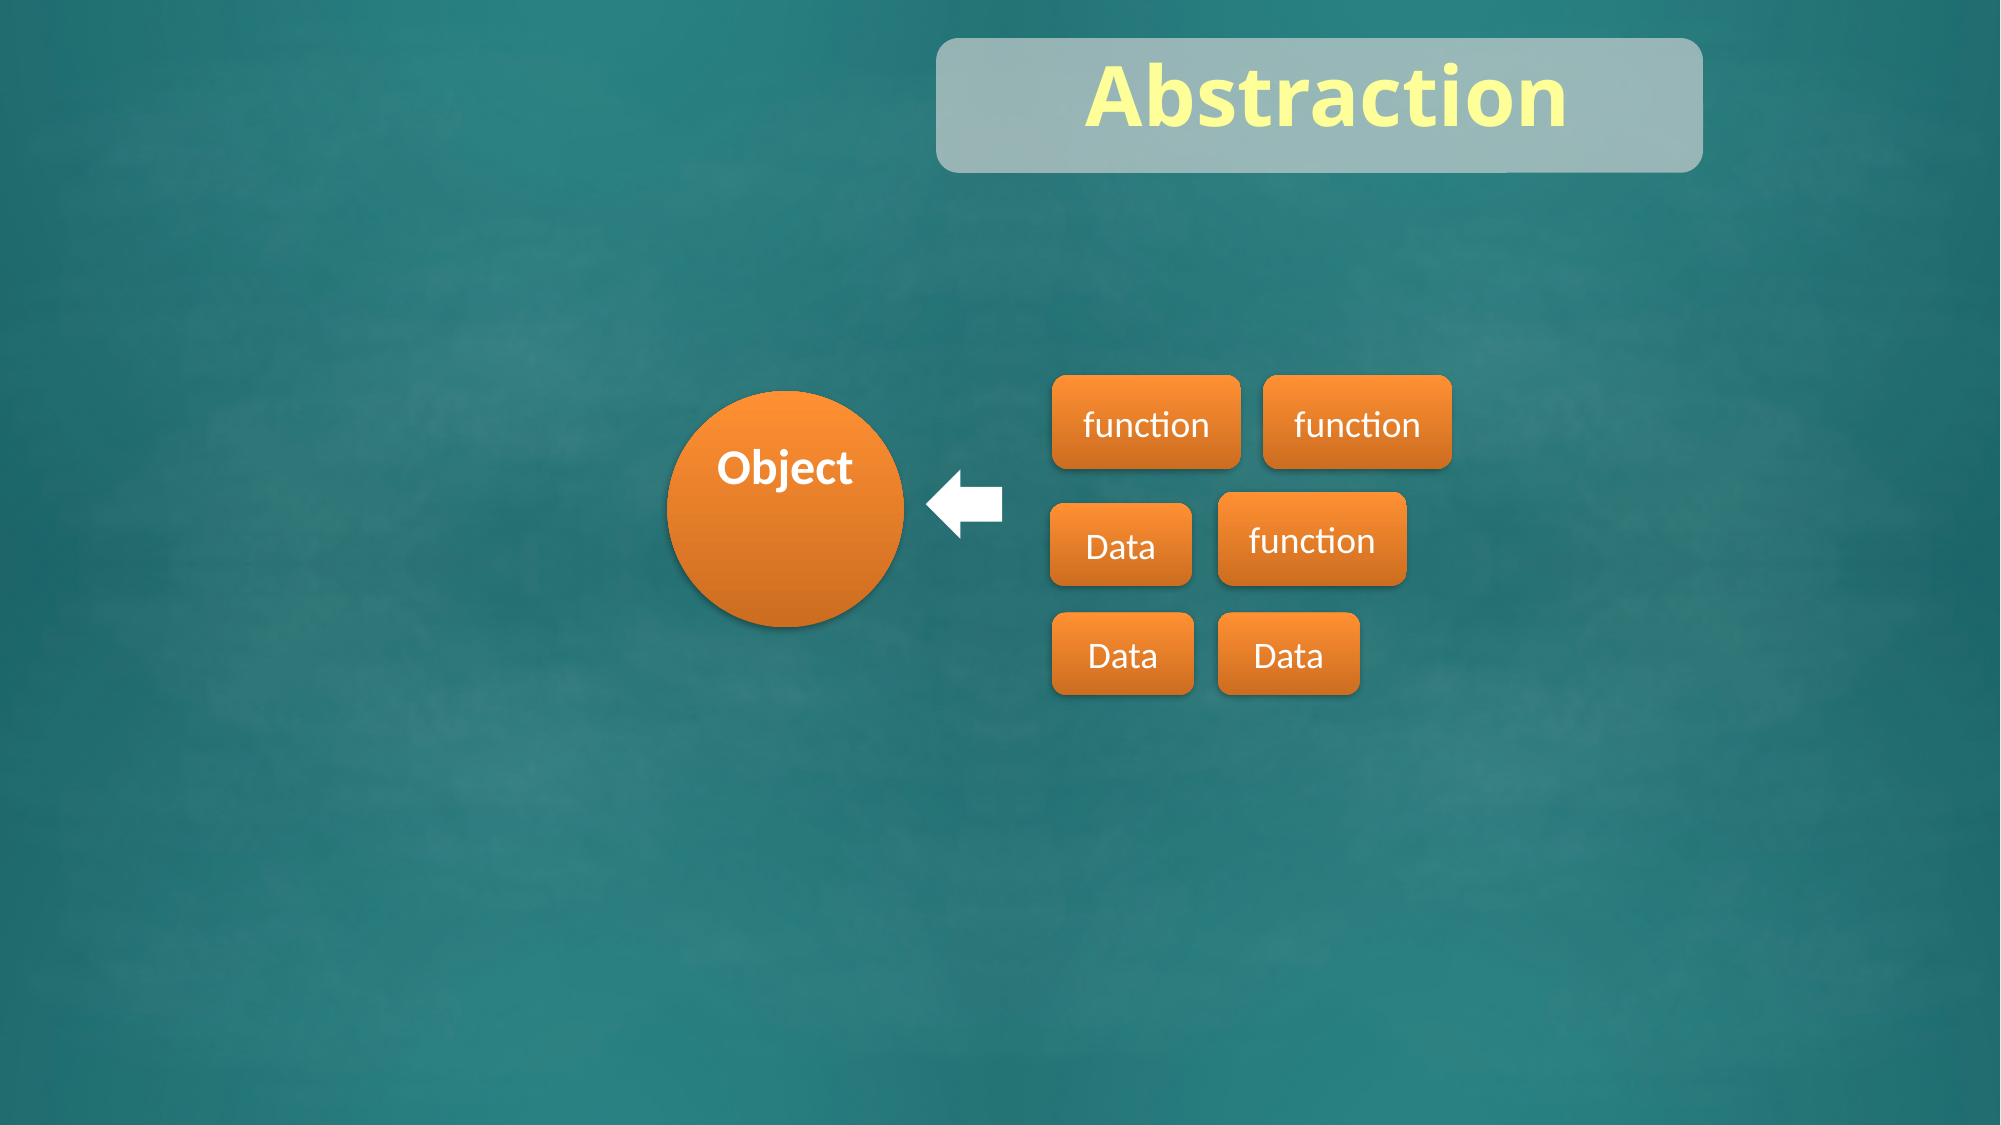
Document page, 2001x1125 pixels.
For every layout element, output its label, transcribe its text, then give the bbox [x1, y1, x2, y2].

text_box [935, 35, 1709, 173]
text_box Data [1218, 612, 1360, 696]
text_box function [1263, 374, 1453, 470]
text_box Data [1049, 503, 1192, 587]
text_box function [1217, 491, 1407, 587]
text_box Data [1052, 612, 1194, 696]
text_box [923, 467, 1005, 541]
text_box function [1052, 374, 1242, 470]
text_box Object [667, 391, 904, 628]
picture [0, 0, 2001, 1125]
